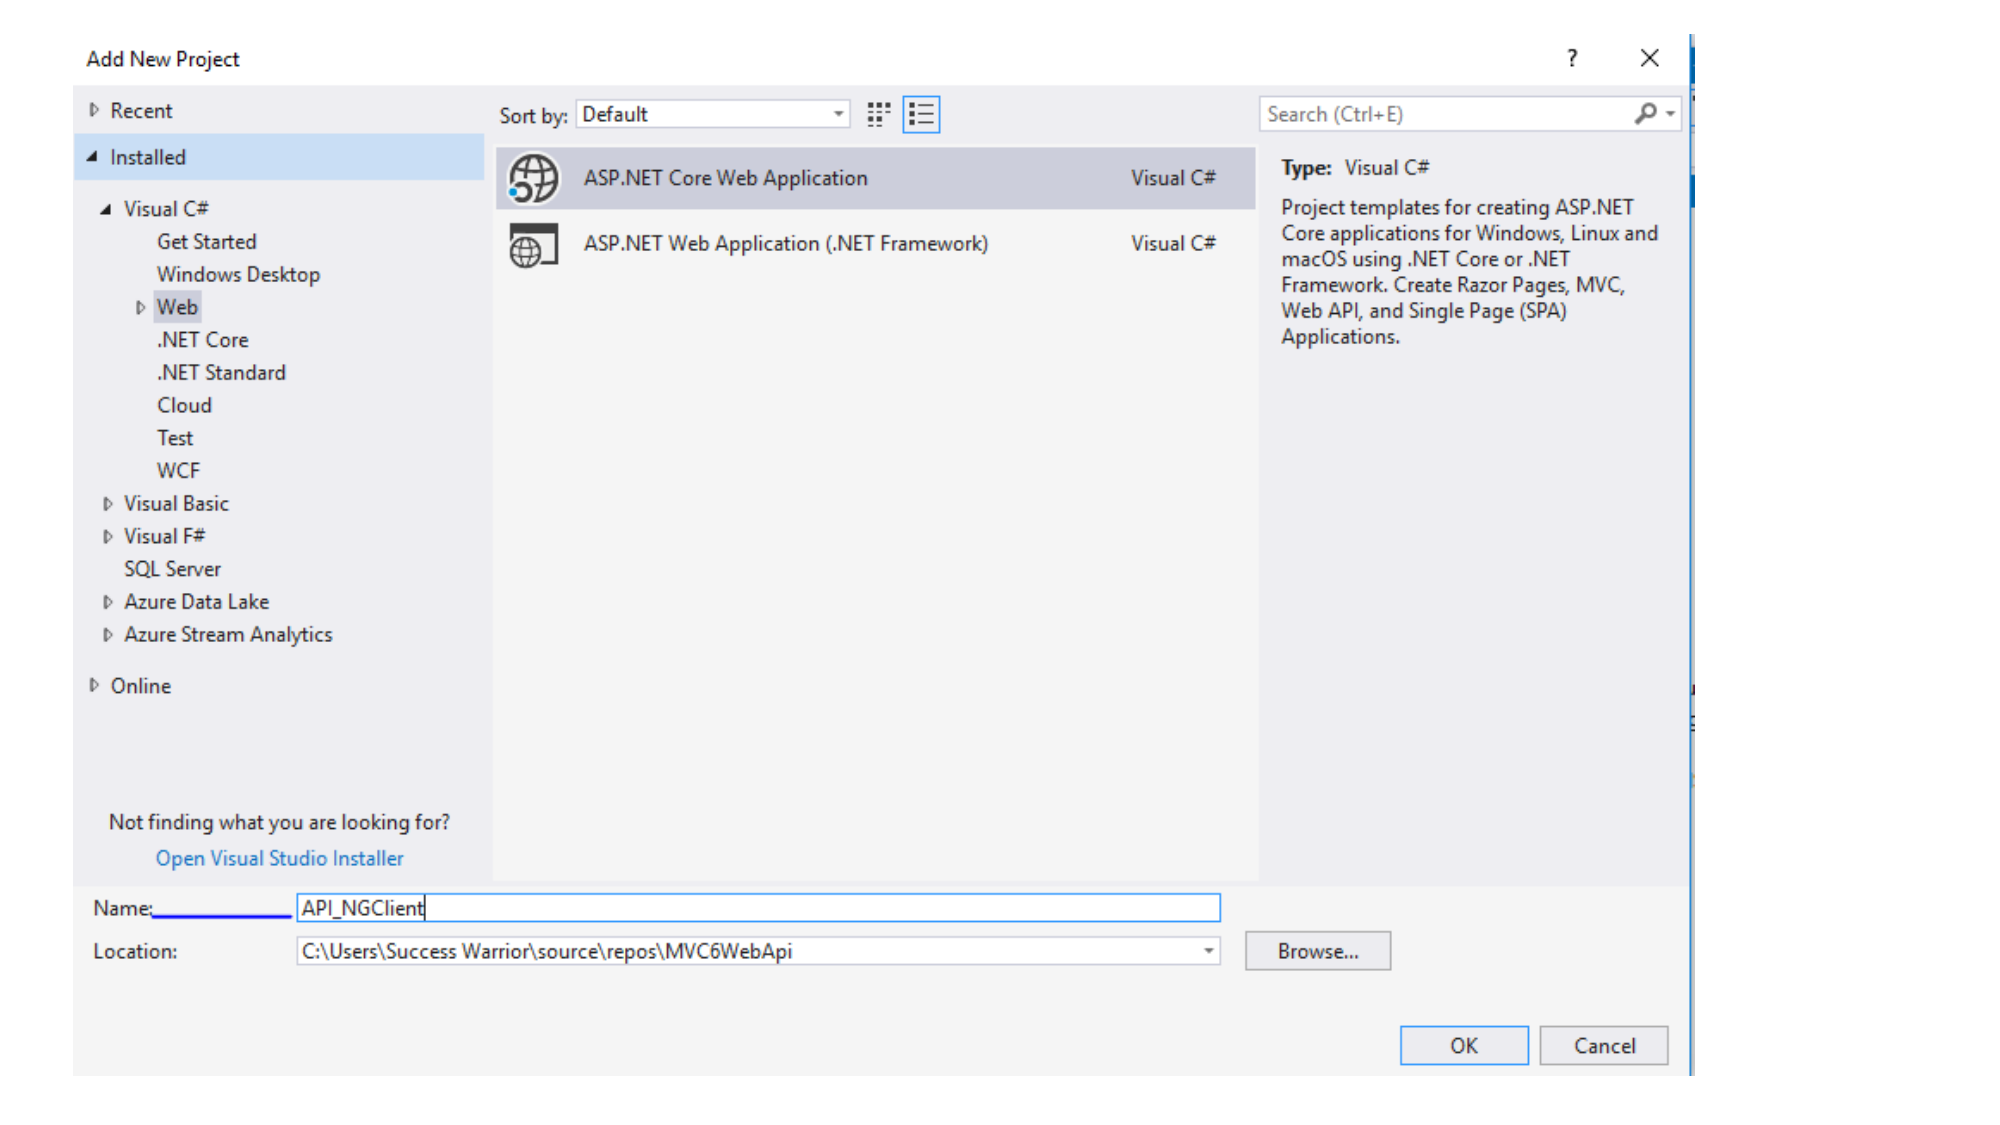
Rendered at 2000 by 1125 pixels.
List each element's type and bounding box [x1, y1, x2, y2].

picture [72, 33, 1696, 1076]
